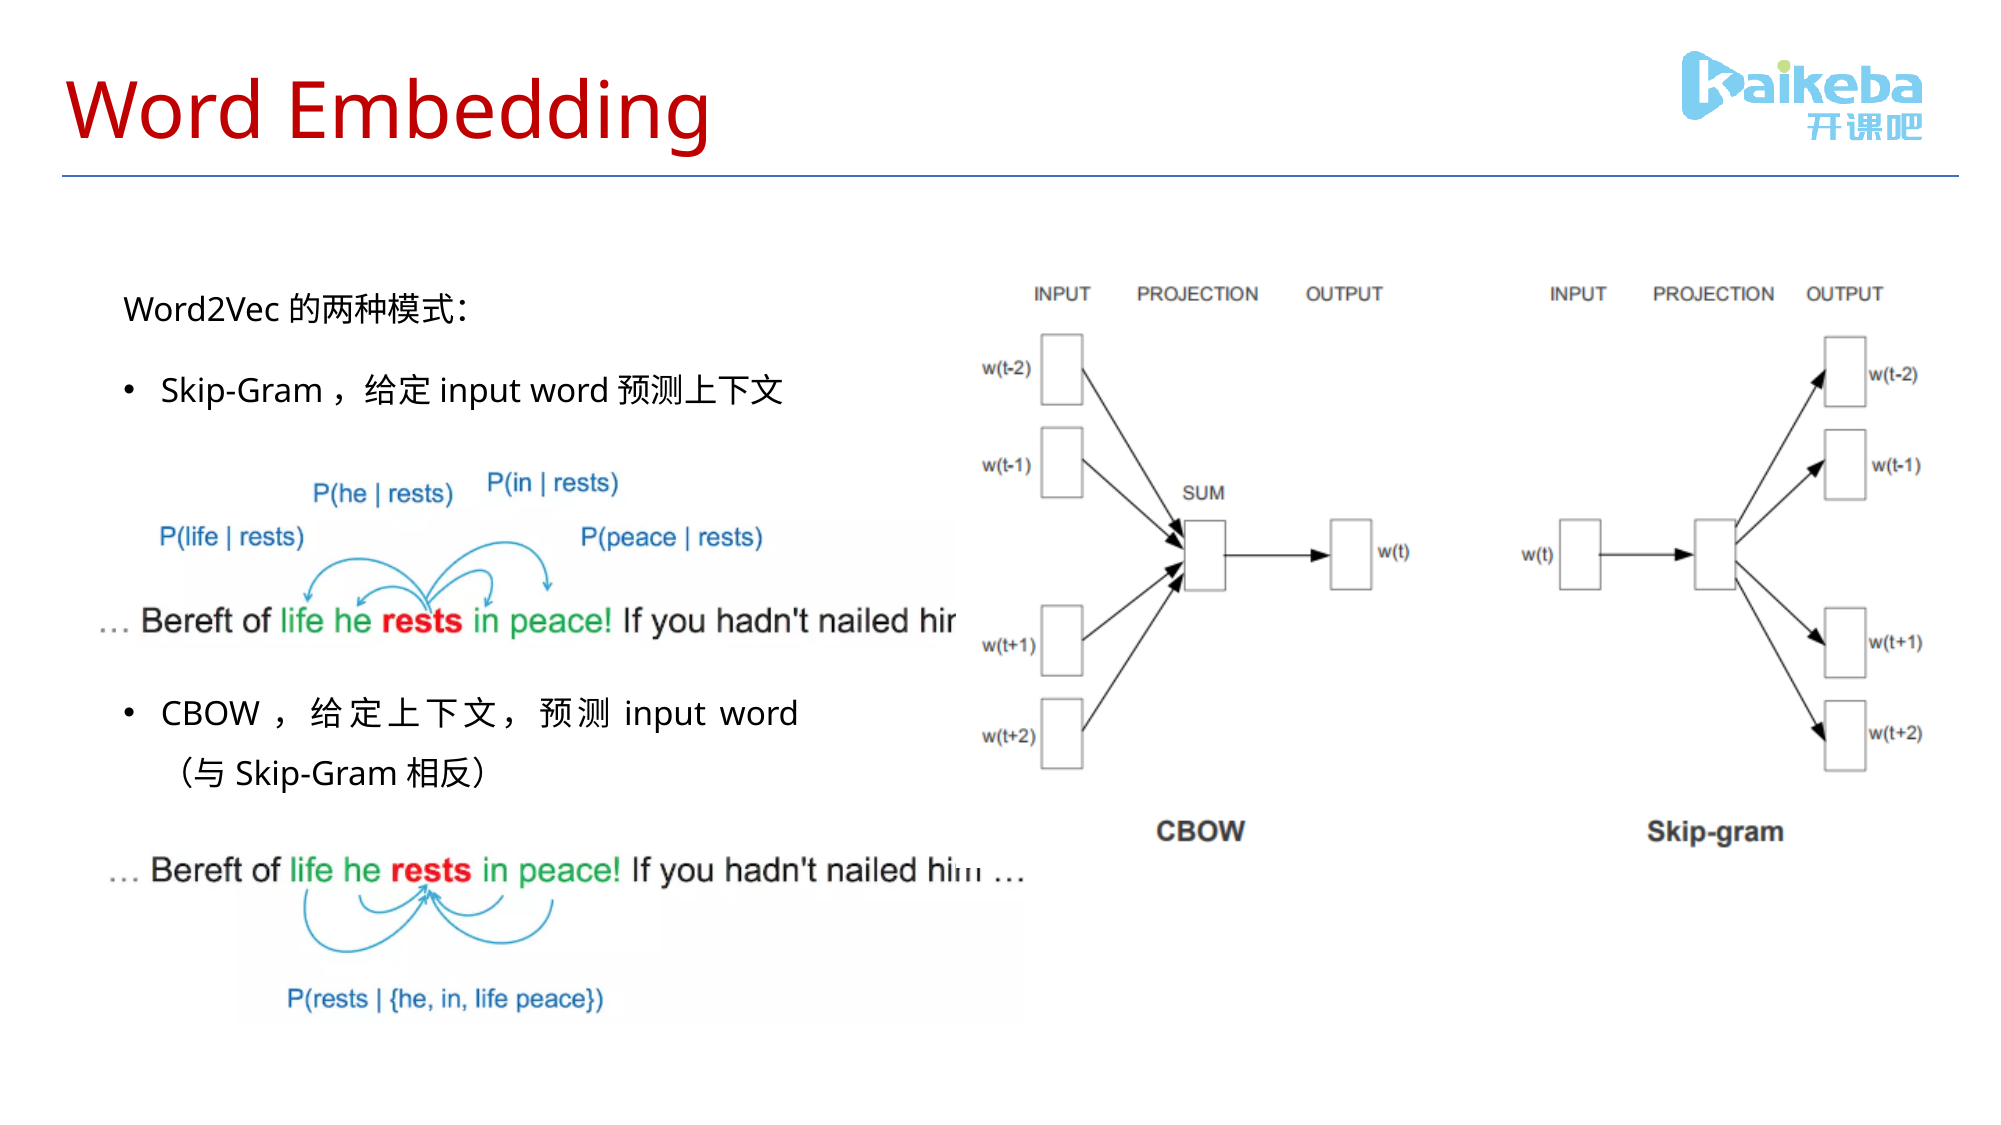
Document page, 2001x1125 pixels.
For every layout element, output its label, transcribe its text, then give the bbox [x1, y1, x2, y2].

picture [86, 257, 1938, 1026]
text_box Word2Vec的两种模式： Skip-Gram，给定input word预测上下文 CBOW，给定上下文，预测input word（与Skip-Gram相反） [115, 653, 815, 835]
text_box Word2Vec的两种模式： Skip-Gram，给定input word预测上下文 CBOW，给定上下文，预测input word（与Skip-Gram相反） [115, 260, 815, 448]
title Word Embedding [57, 59, 1728, 167]
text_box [1653, 21, 1950, 167]
